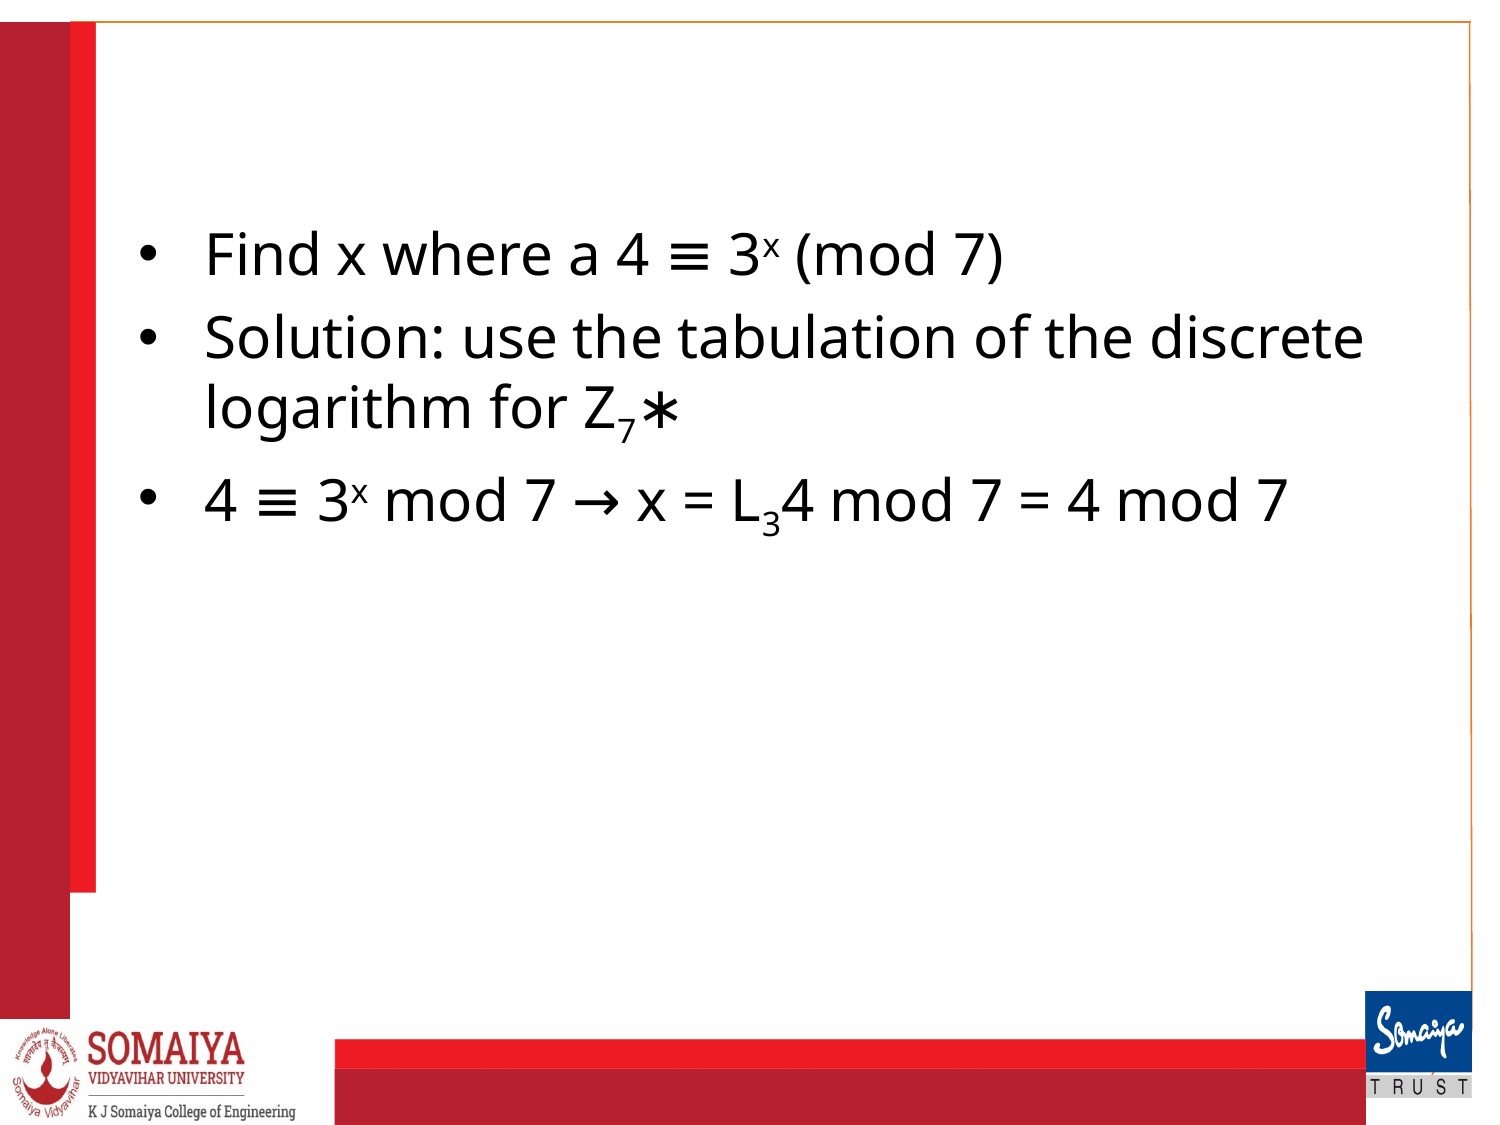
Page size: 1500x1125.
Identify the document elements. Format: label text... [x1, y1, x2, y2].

picture [0, 22, 327, 1125]
picture [335, 1040, 1365, 1125]
picture [1365, 991, 1472, 1098]
list Find x where a 4 ≡ 3x (mod 7) Solution: use the tabulation of the discrete logarithm for Z7∗ 4 ≡ 3x mod 7 → x = L34 mod 7 = 4 mod 7 [114, 217, 1465, 960]
